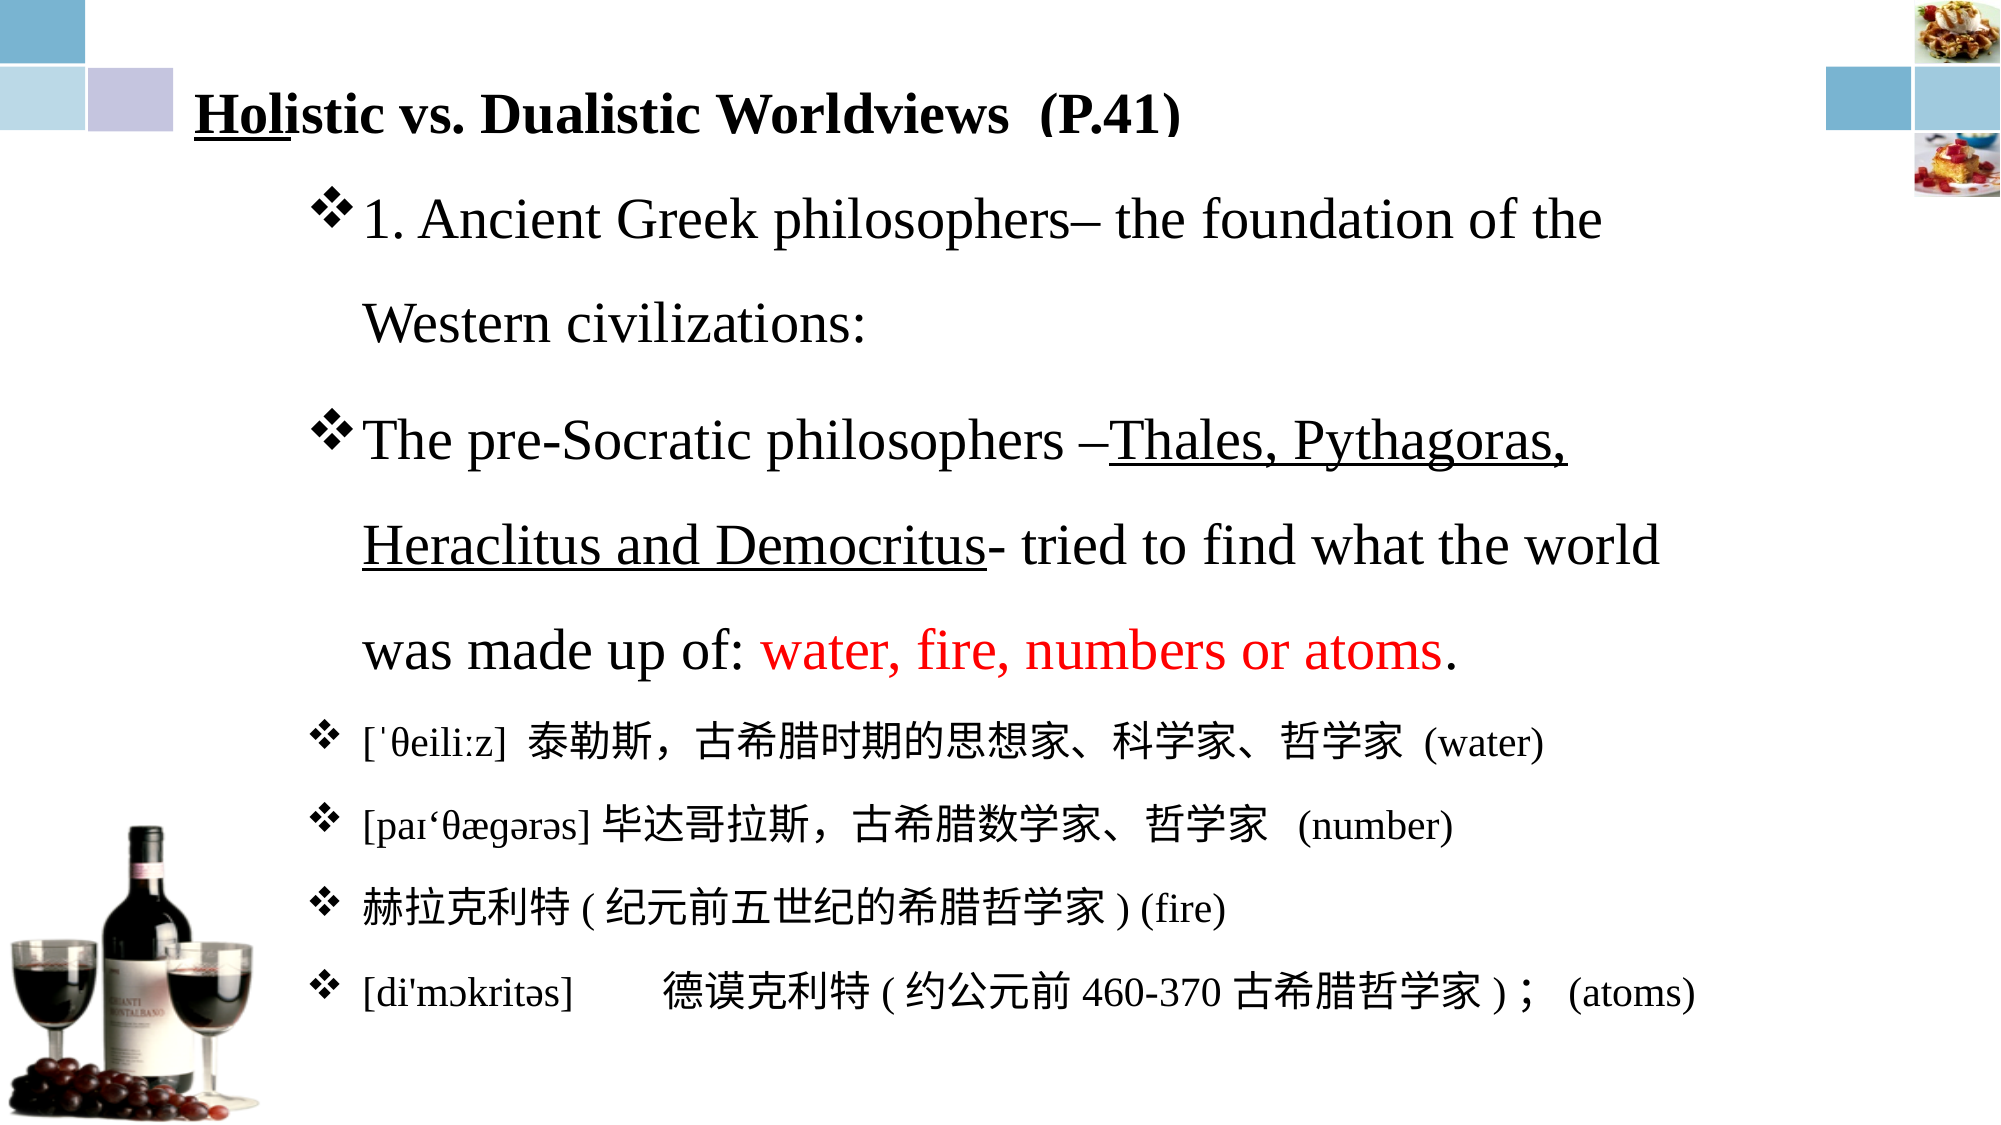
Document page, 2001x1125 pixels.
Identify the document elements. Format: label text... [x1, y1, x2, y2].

picture [1914, 133, 2000, 197]
picture [0, 824, 264, 1125]
picture [1914, 0, 2000, 63]
title Holistic vs. Dualistic Worldviews (P.41) [178, 46, 1801, 140]
list 1. Ancient Greek philosophers– the foundation of the Western civilizations: The pre-Socratic philosophers –Thales, Pythagoras, Heraclitus and Democritus- tried to find what the world was made up of: water, fire, numbers or atoms. [ˈθeiliːz] 泰勒斯，古希腊时期的思想家、科学家、哲学家 (water) [paɪ‘θæɡərəs]毕达哥拉斯，古希腊数学家、哲学家 (number) 赫拉克利特(纪元前五世纪的希腊哲学家) (fire) [di'mɔkritəs] 德谟克利特(约公元前460-370古希腊哲学家)；(atoms) [290, 136, 1721, 1115]
